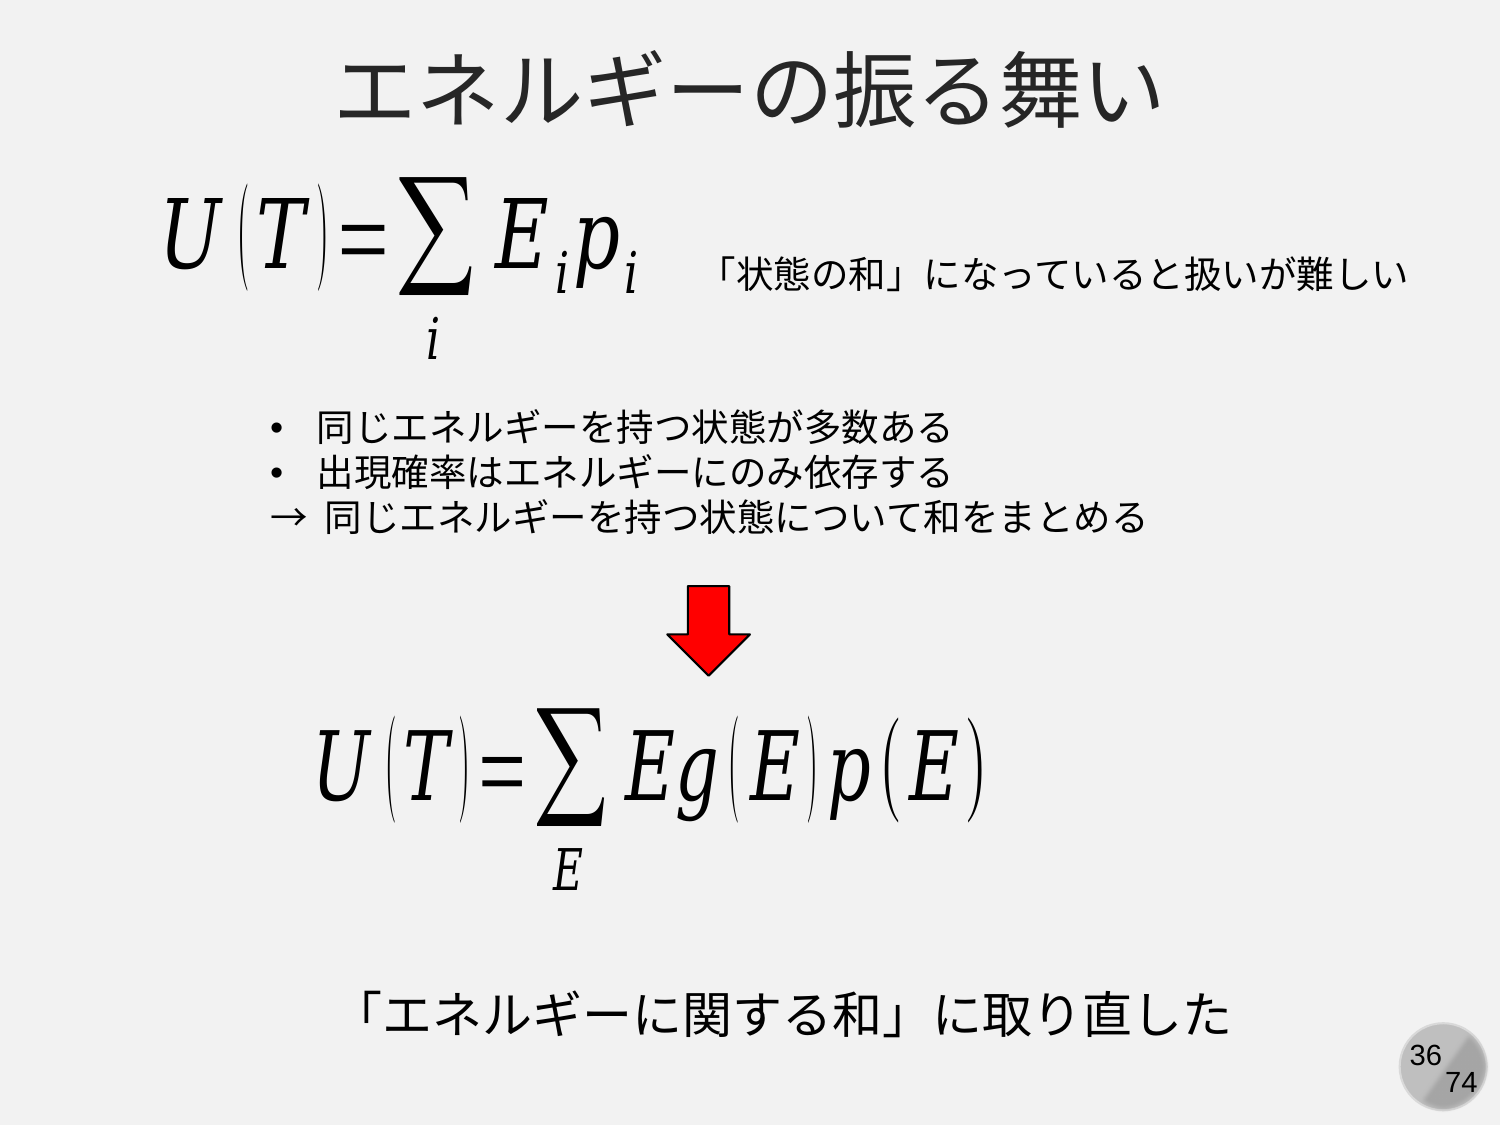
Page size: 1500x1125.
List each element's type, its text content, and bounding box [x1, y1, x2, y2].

list エネルギーの振る舞い [0, 31, 1500, 155]
text_box 同じエネルギーを持つ状態が多数ある 出現確率はエネルギーにのみ依存する → 同じエネルギーを持つ状態について和をまとめる [255, 397, 1164, 547]
text_box [666, 585, 751, 677]
text_box 「エネルギーに関する和」に取り直した [317, 975, 1248, 1051]
text_box 「状態の和」になっていると扱いが難しい [683, 243, 1425, 304]
